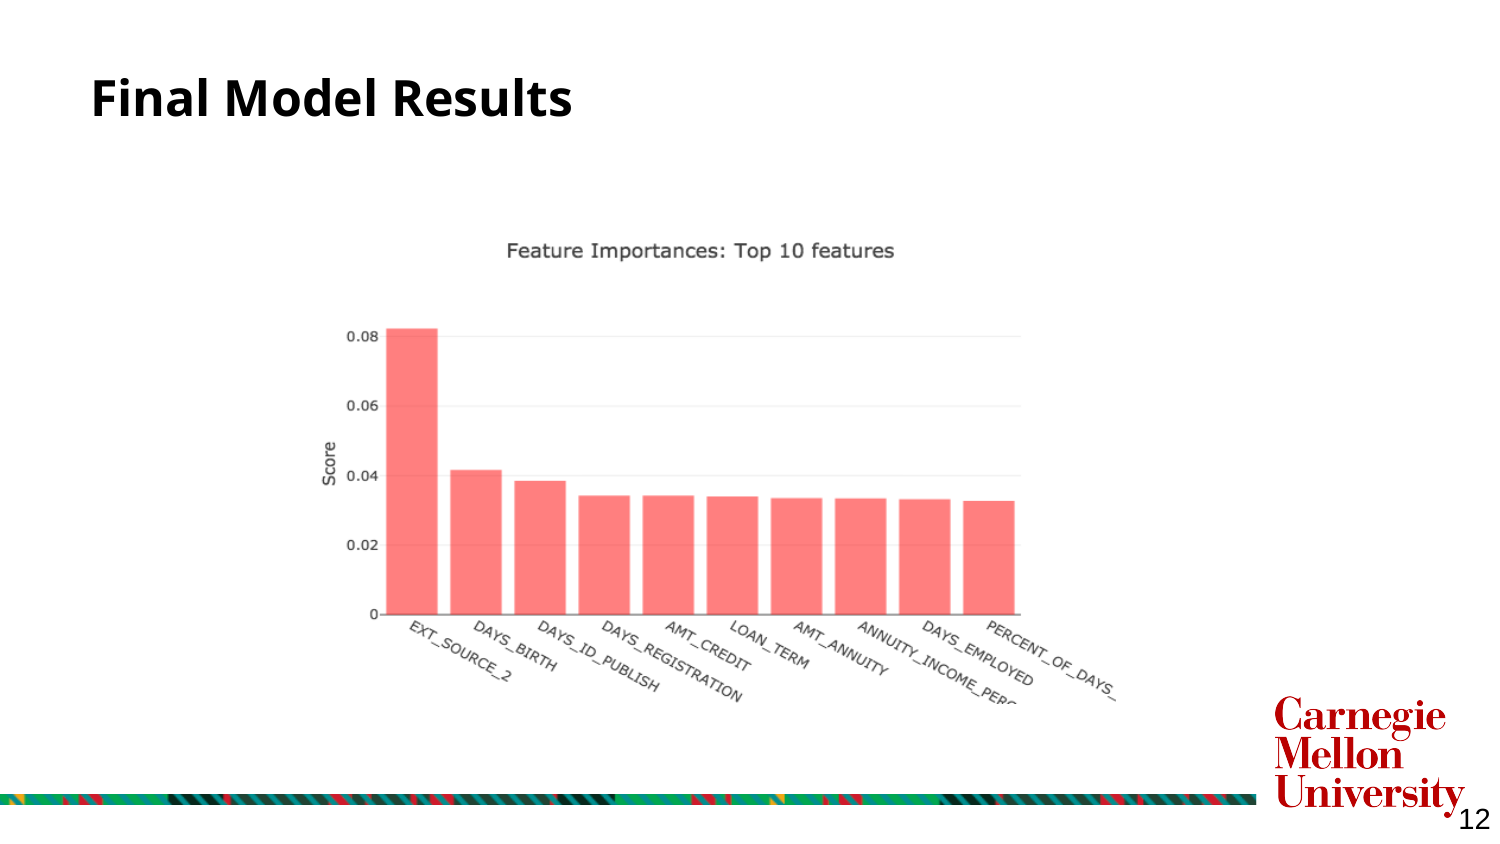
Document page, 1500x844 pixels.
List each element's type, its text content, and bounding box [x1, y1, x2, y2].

picture [0, 794, 1257, 805]
text_box 12 [1443, 793, 1500, 843]
picture [1275, 696, 1465, 818]
picture [284, 202, 1117, 704]
title Final Model Results [75, 59, 1425, 160]
